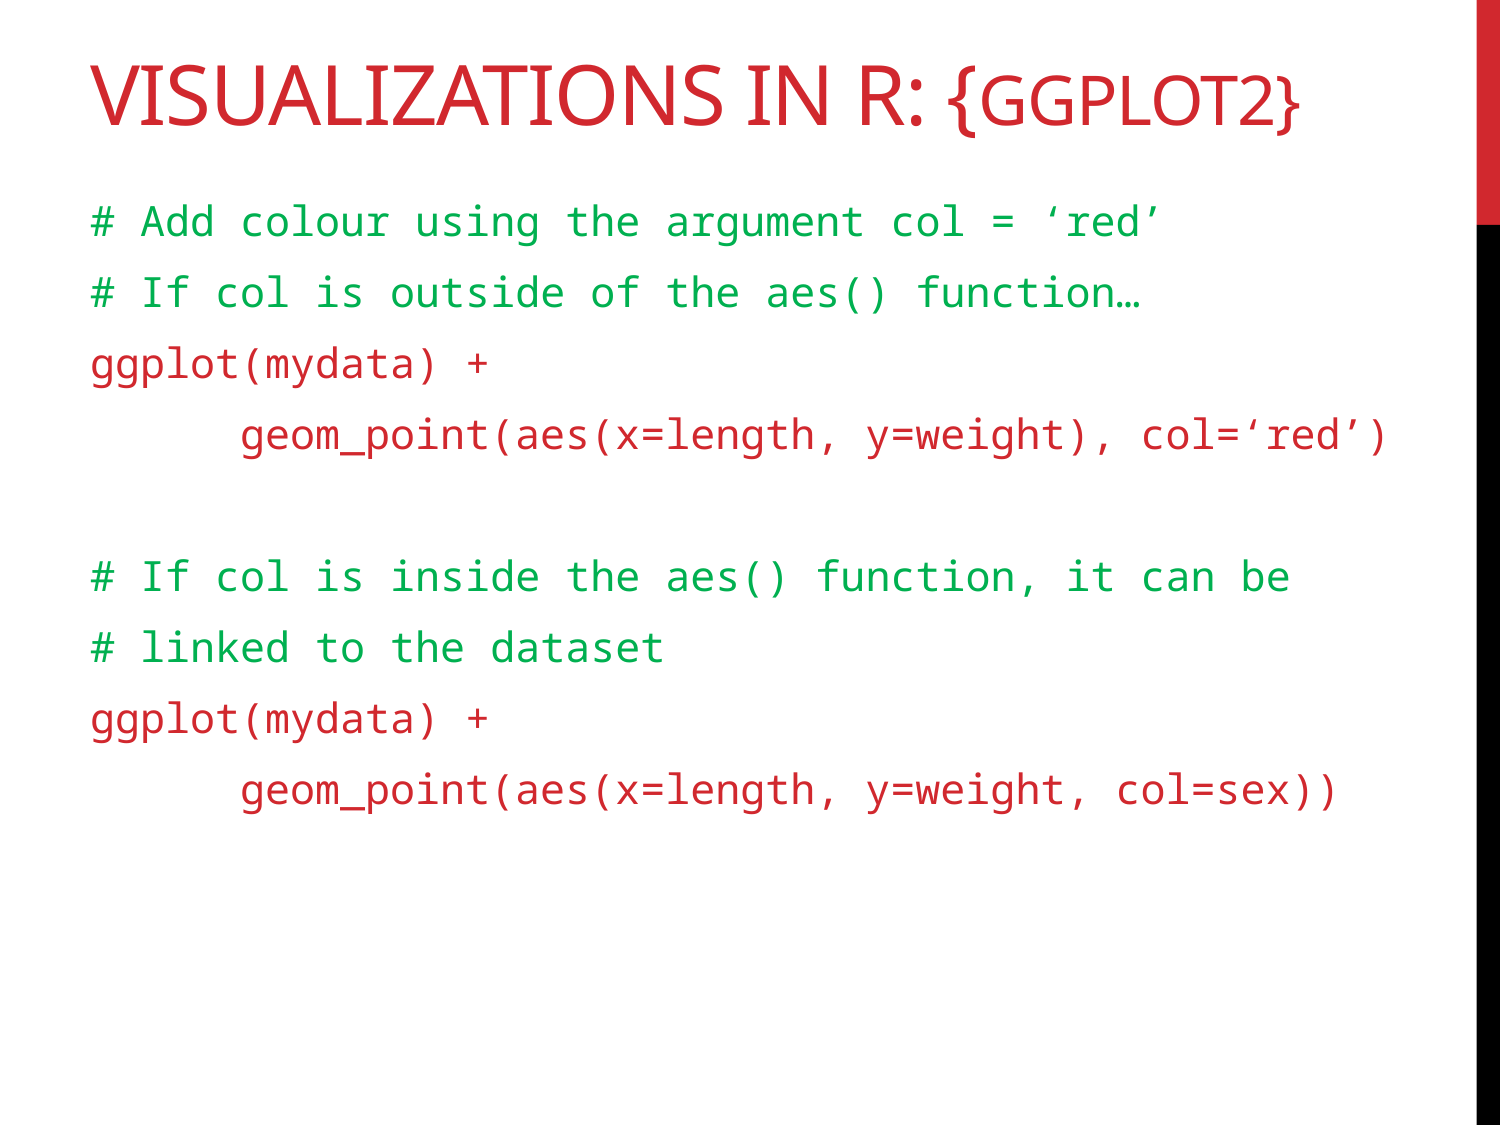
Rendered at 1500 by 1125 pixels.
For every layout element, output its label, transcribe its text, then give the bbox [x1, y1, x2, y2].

title Visualizations in R: {ggplot2} [75, 24, 1425, 150]
text_box # Add colour using the argument col = ‘red’ # If col is outside of the aes() function… ggplot(mydata) + geom_point(aes(x=length, y=weight), col=‘red’) # If col is inside the aes() function, it can be # linked to the dataset ggplot(mydata) + geom_point(aes(x=length, y=weight, col=sex)) [74, 187, 1425, 1050]
